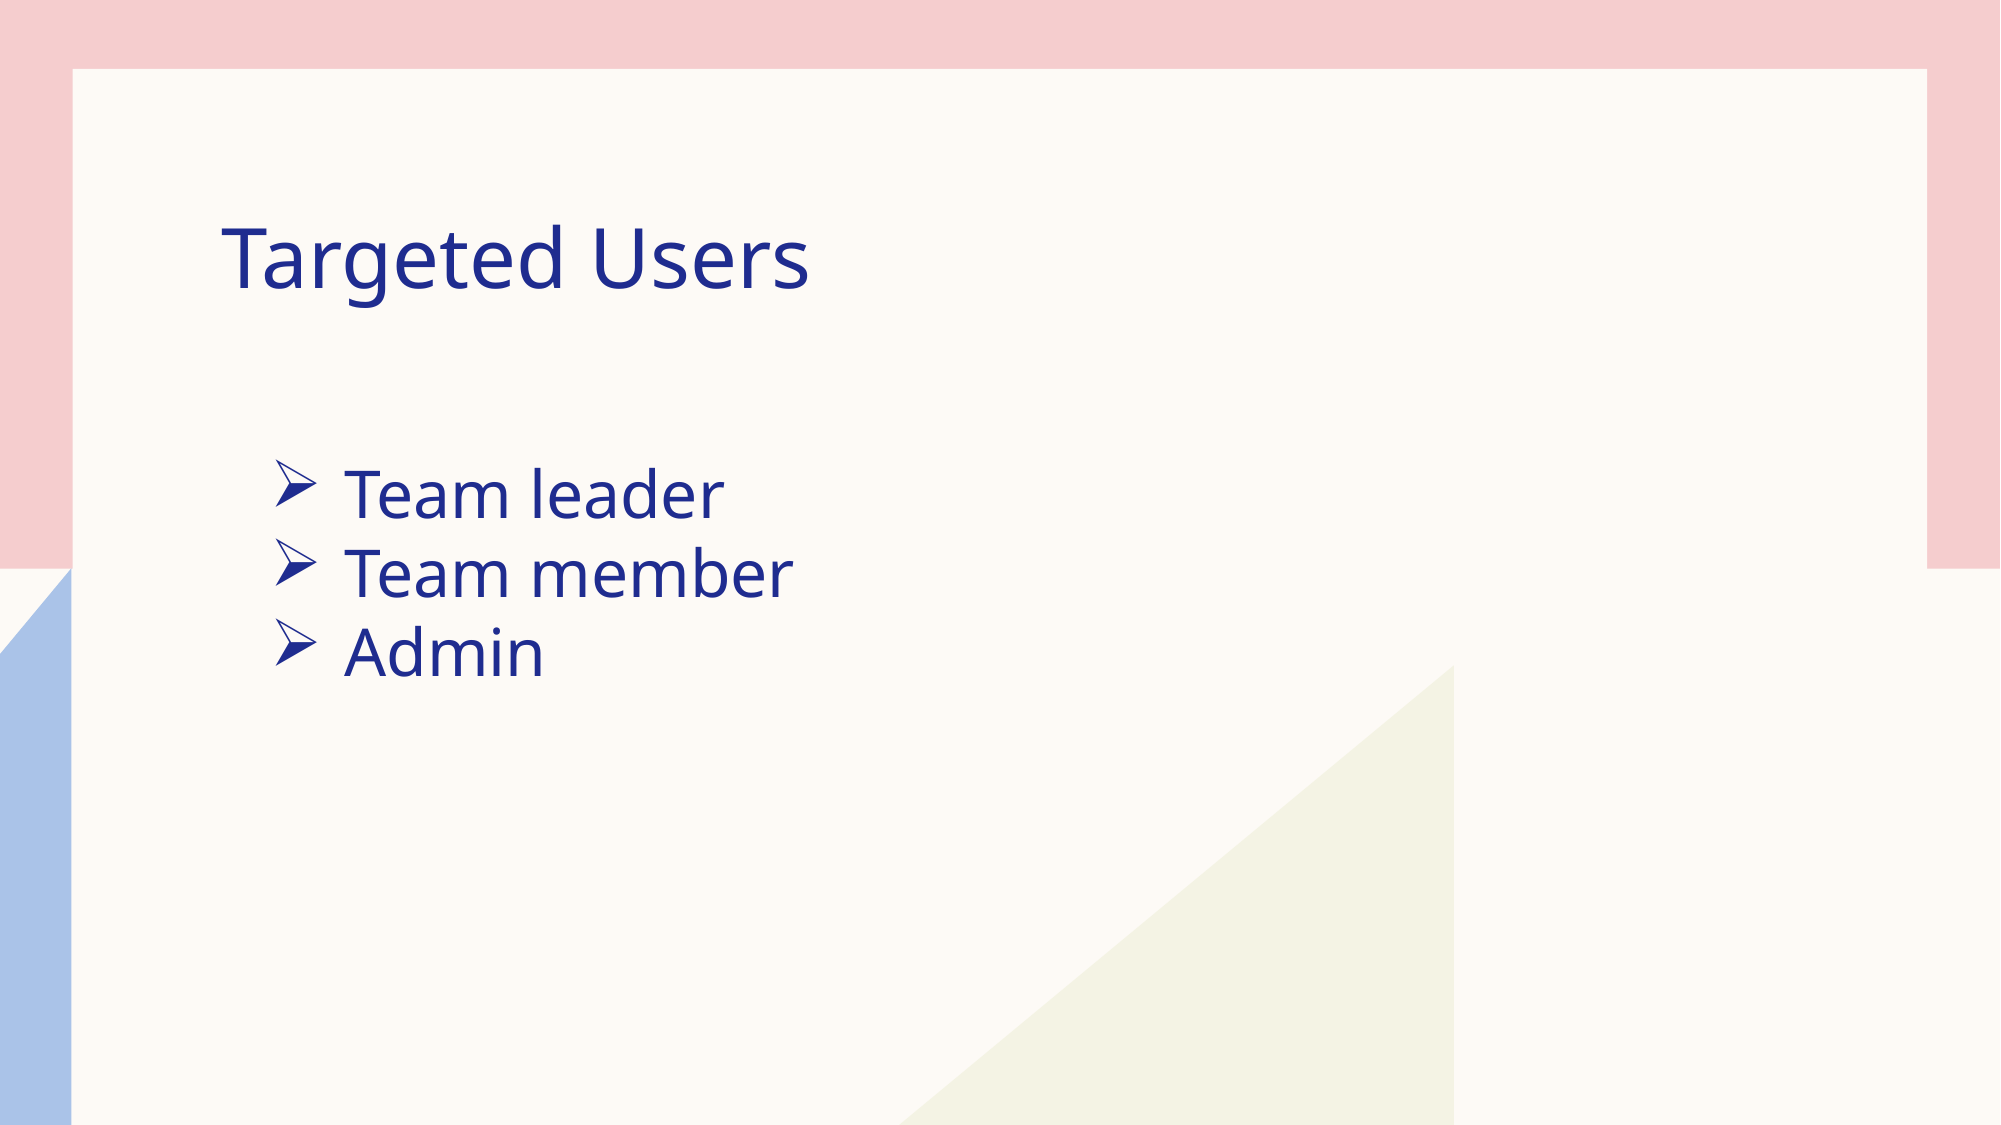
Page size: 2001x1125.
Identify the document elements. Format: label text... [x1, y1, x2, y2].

list Team leader Team member Admin [255, 452, 1062, 692]
title Targeted Users [197, 149, 1113, 306]
